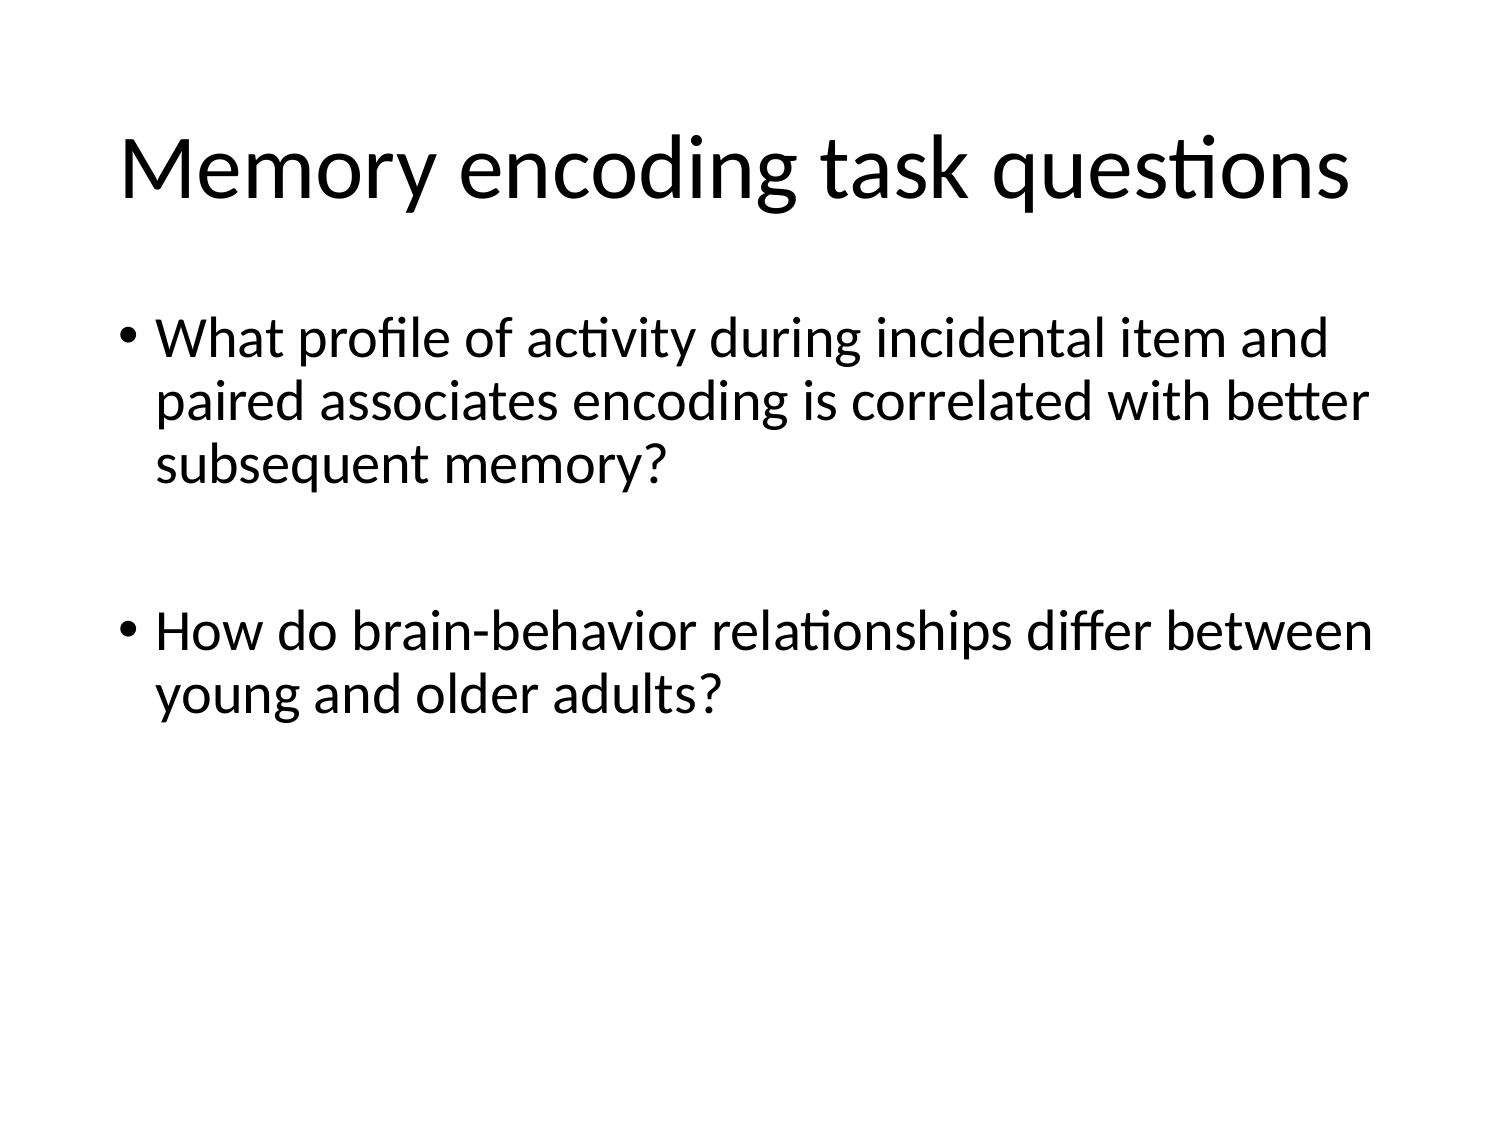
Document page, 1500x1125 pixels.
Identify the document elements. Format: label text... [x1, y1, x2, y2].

title Memory encoding task questions [103, 59, 1397, 278]
list What profile of activity during incidental item and paired associates encoding is correlated with better subsequent memory? How do brain-behavior relationships differ between young and older adults? [103, 299, 1397, 1014]
